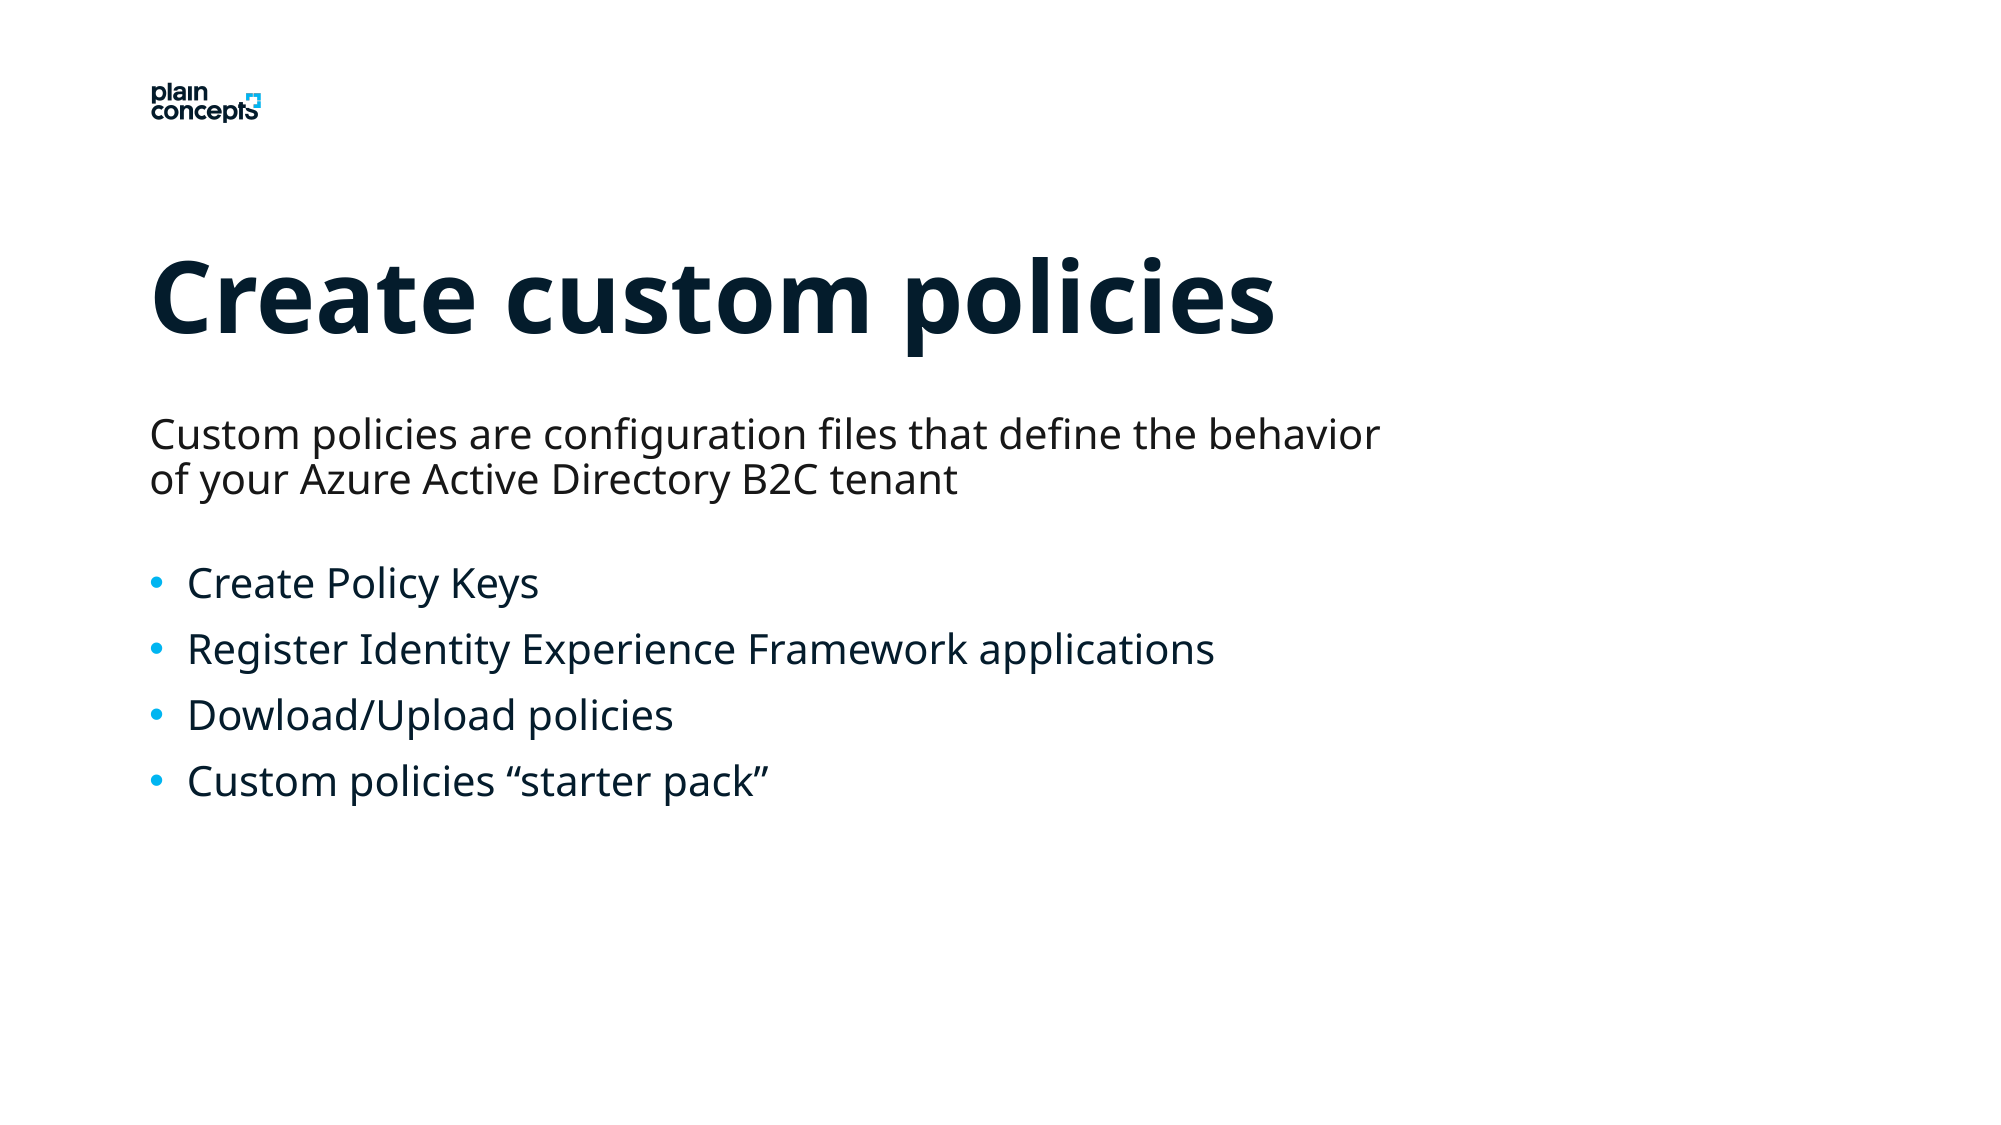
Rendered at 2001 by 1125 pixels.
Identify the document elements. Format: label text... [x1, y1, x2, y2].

list Custom policies are configuration files that define the behavior of your Azure Active Directory B2C tenant [149, 413, 1426, 521]
picture [124, 58, 288, 147]
list Create custom policies [149, 247, 1426, 354]
list Create Policy Keys Register Identity Experience Framework applications Dowload/Upload policies Custom policies “starter pack” [149, 562, 1426, 1041]
